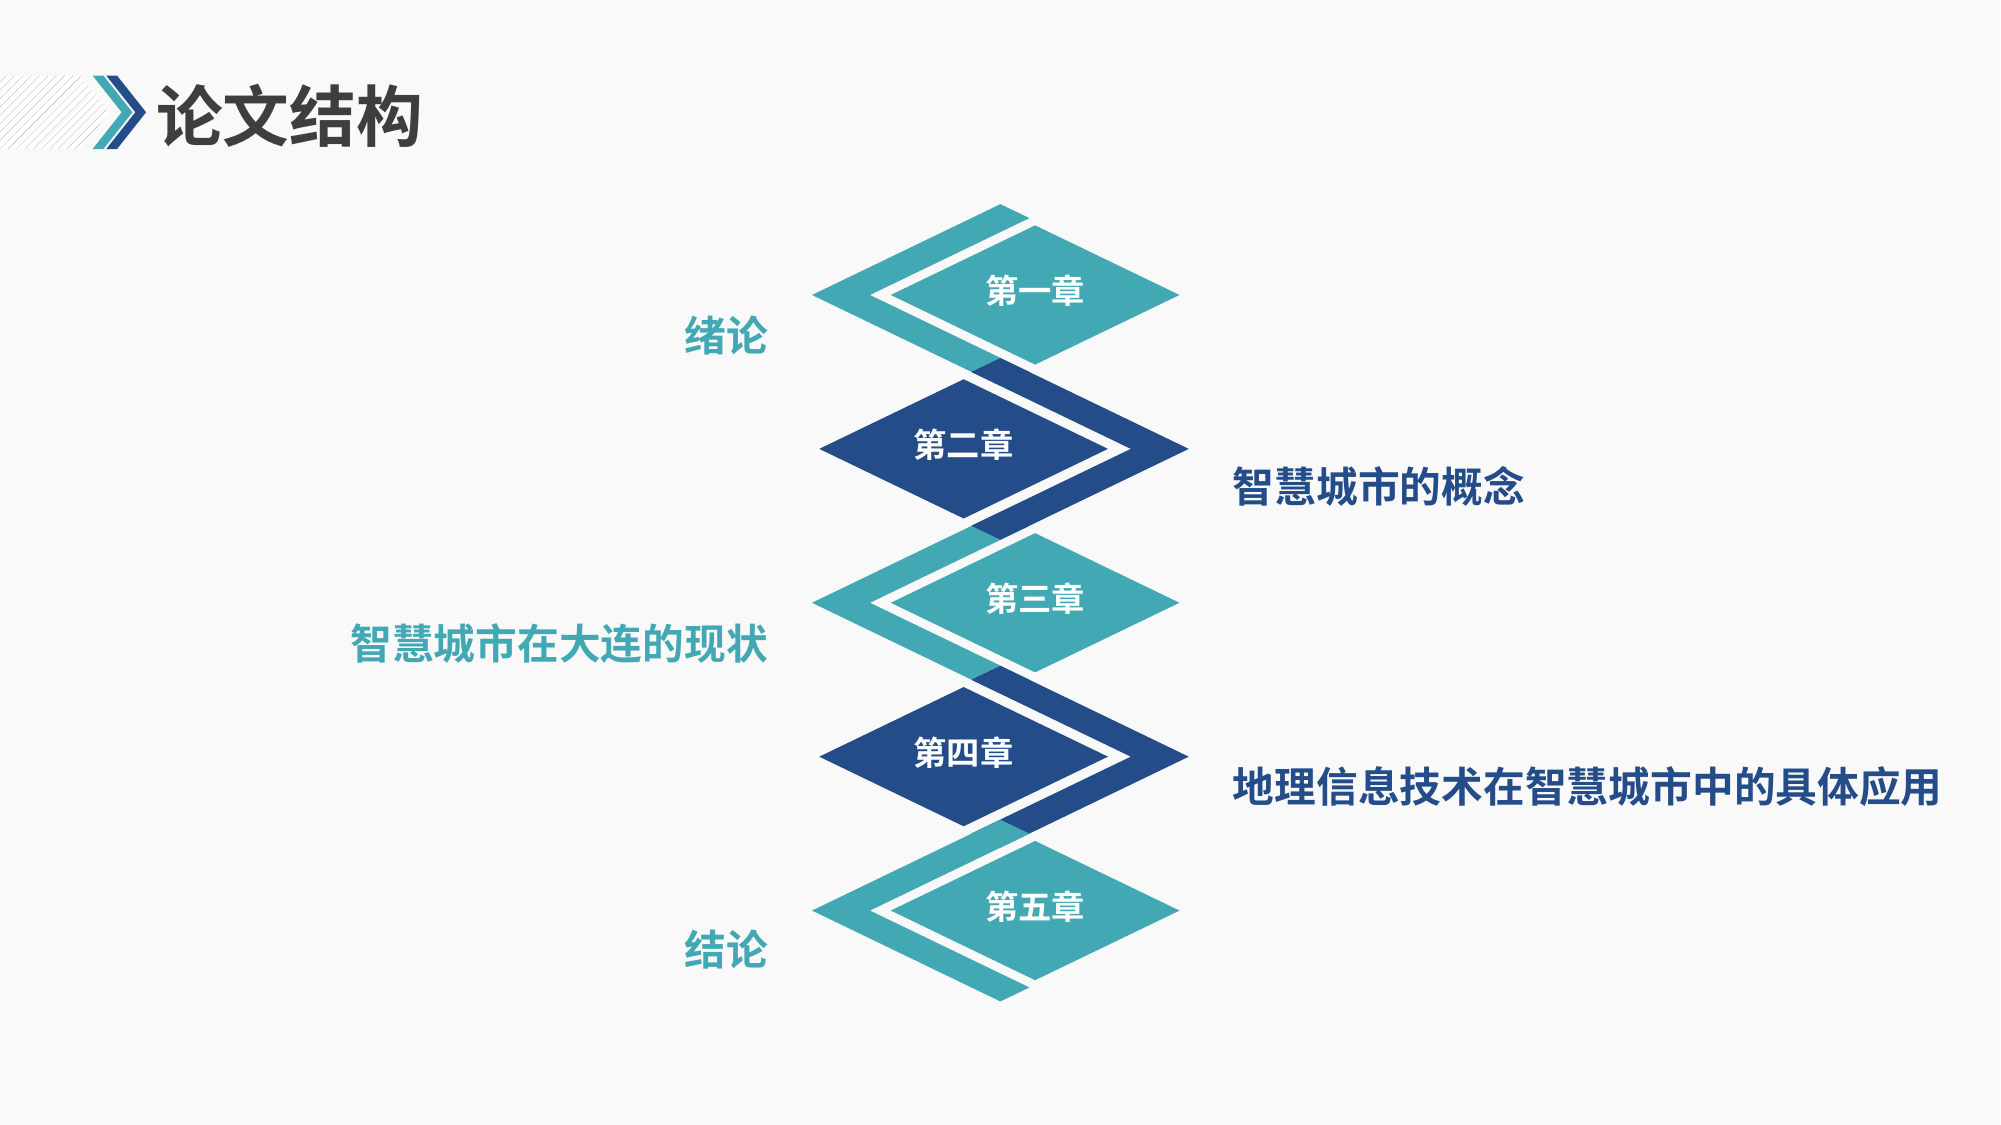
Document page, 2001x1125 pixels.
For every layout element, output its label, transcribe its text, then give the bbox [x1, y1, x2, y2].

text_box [819, 358, 1189, 540]
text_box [811, 204, 1180, 386]
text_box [811, 819, 1180, 1002]
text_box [811, 511, 1180, 694]
text_box 结论 [331, 923, 768, 974]
text_box 绪论 [331, 310, 768, 361]
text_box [819, 665, 1189, 848]
text_box 智慧城市的概念 [1232, 460, 1706, 511]
text_box 智慧城市在大连的现状 [331, 617, 768, 668]
title 论文结构 [140, 82, 882, 158]
text_box 地理信息技术在智慧城市中的具体应用 [1232, 760, 1984, 811]
